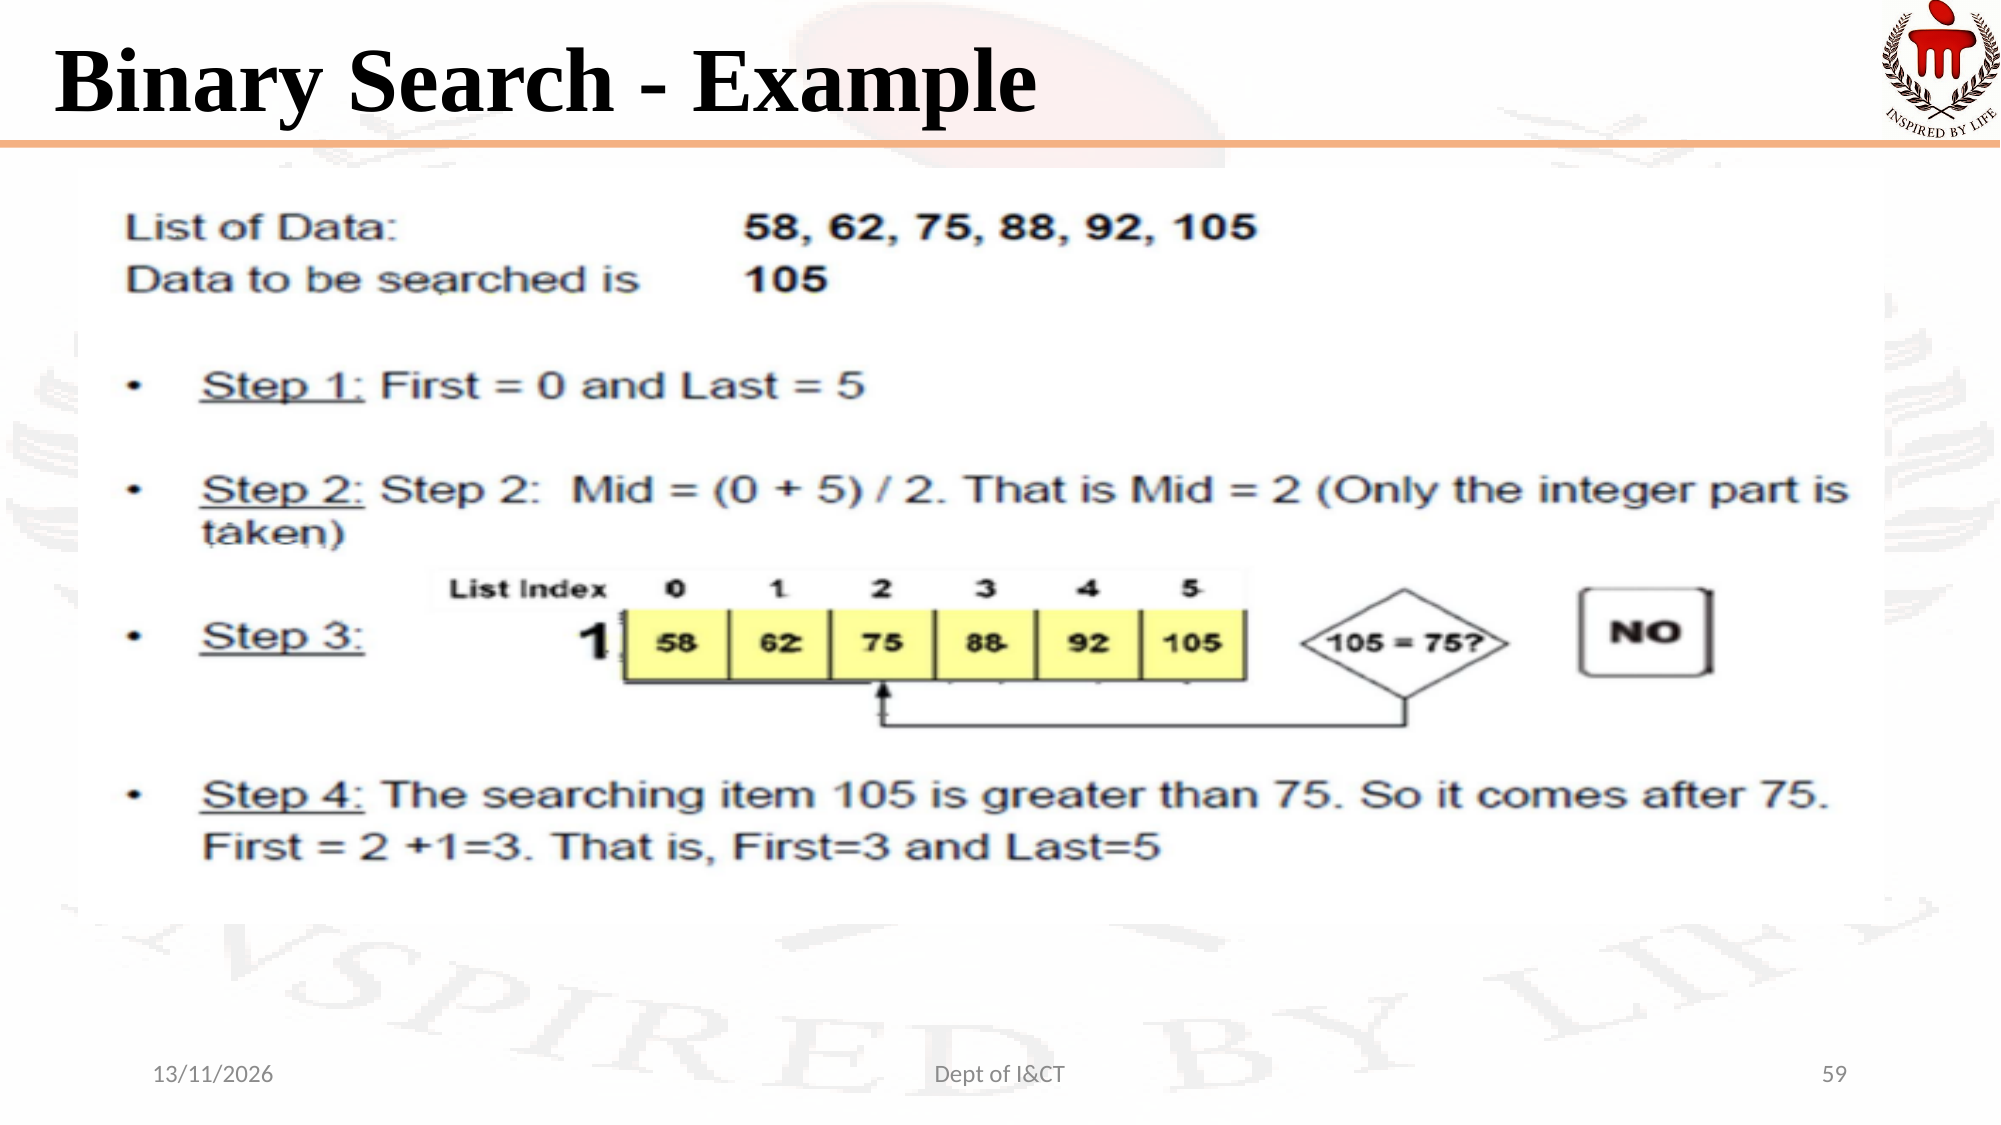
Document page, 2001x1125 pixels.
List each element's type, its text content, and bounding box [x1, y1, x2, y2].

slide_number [137, 1042, 588, 1103]
picture [78, 168, 1885, 924]
title Binary Search - Example [39, 22, 1863, 141]
slide_number 59 [1412, 1042, 1863, 1103]
picture [1882, 0, 2000, 140]
footer Dept of I&CT [662, 1042, 1338, 1103]
